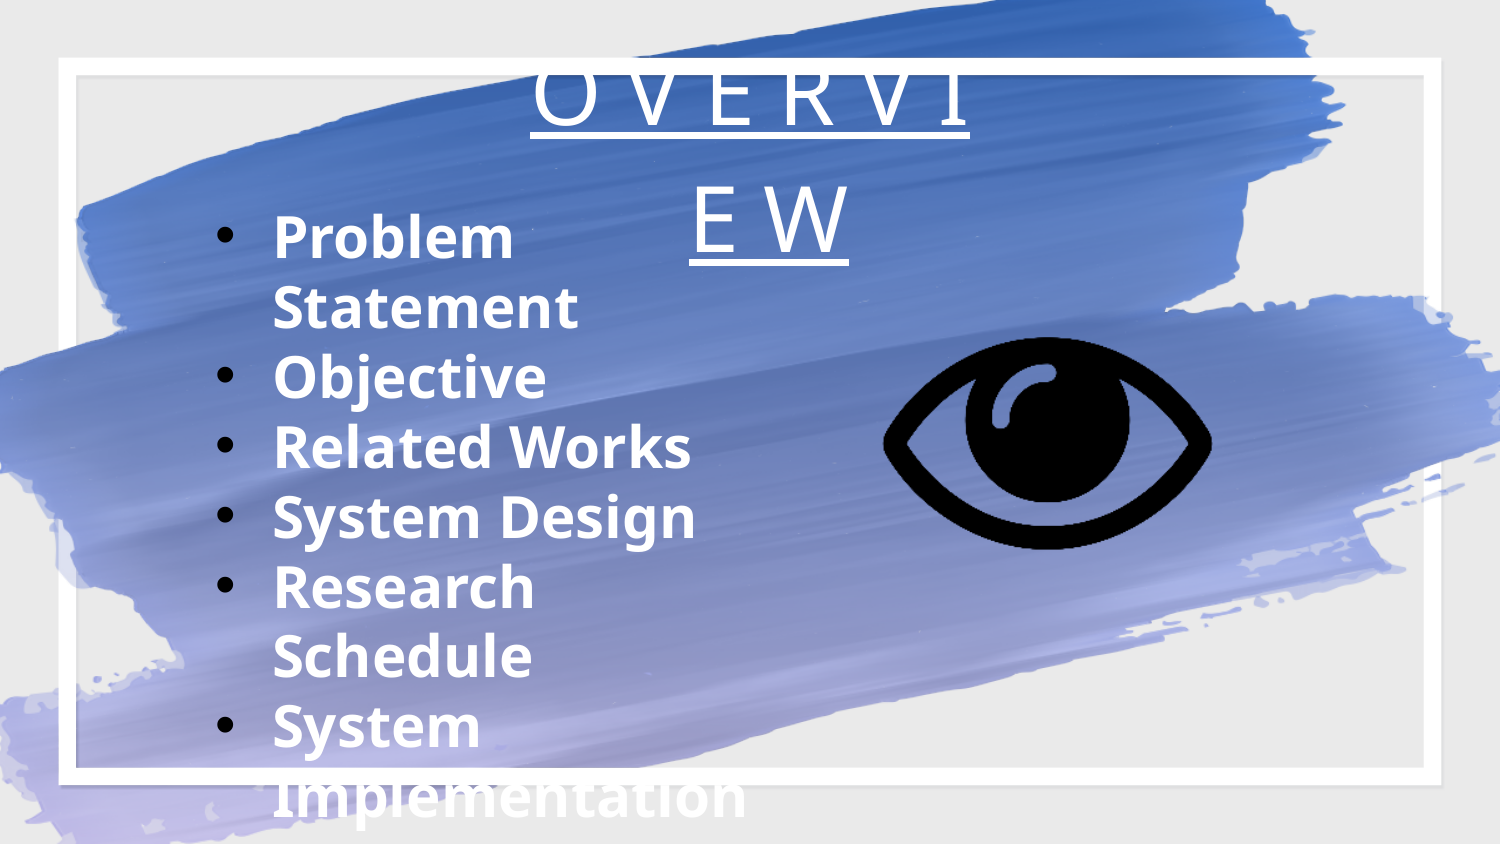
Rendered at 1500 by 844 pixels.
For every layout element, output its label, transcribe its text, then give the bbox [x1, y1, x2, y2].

list O V E R V I E W [461, 103, 1001, 184]
picture [0, 0, 1500, 844]
text_box Problem Statement Objective Related Works System Design Research Schedule System Implementation [201, 192, 822, 844]
